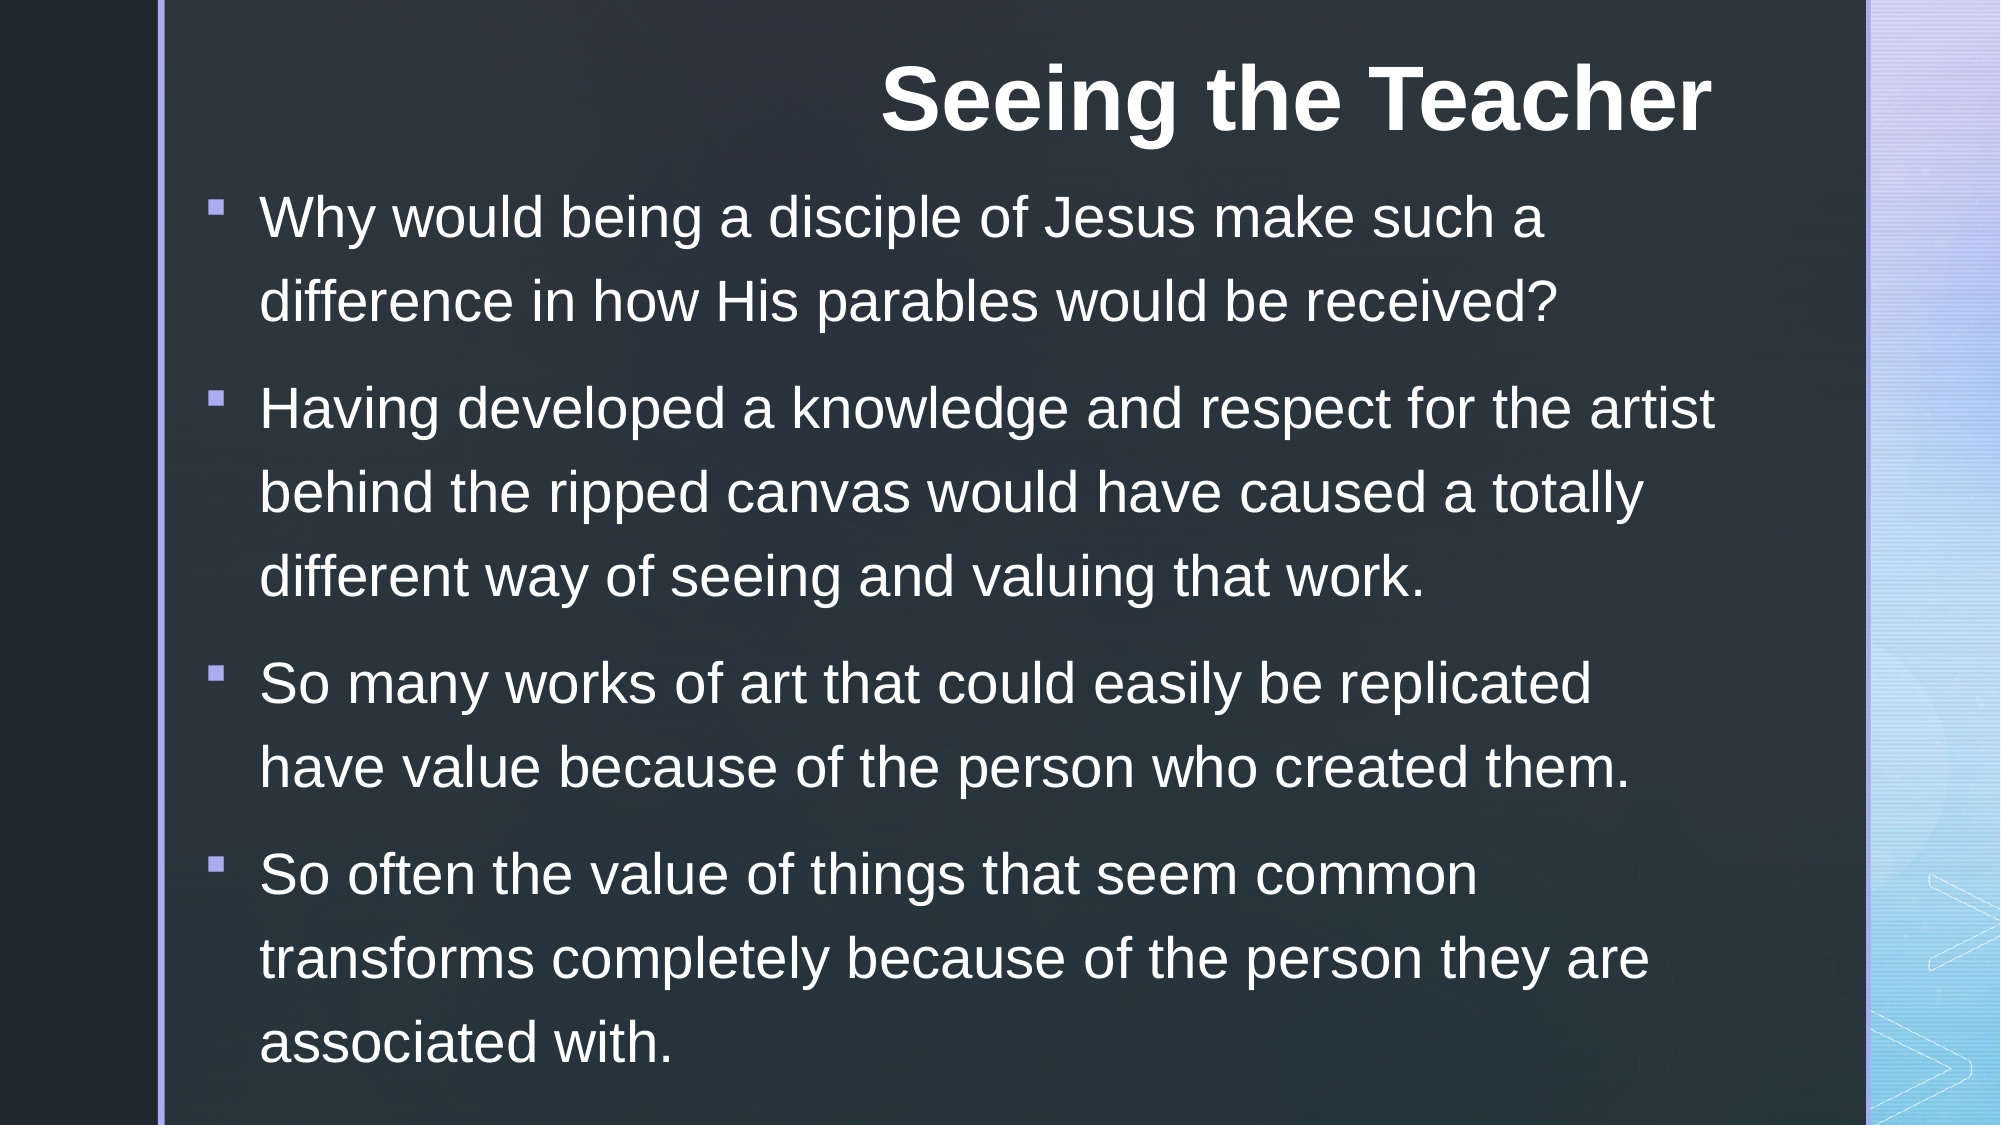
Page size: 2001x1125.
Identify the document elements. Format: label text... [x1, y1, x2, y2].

picture [1871, 0, 2001, 1125]
title Seeing the Teacher [424, 44, 1730, 220]
list Why would being a disciple of Jesus make such a difference in how His parables would be received? Having developed a knowledge and respect for the artist behind the ripped canvas would have caused a totally different way of seeing and valuing that work. So many works of art that could easily be replicated have value because of the person who created them. So often the value of things that seem common transforms completely because of the person they are associated with. [188, 220, 1734, 1125]
